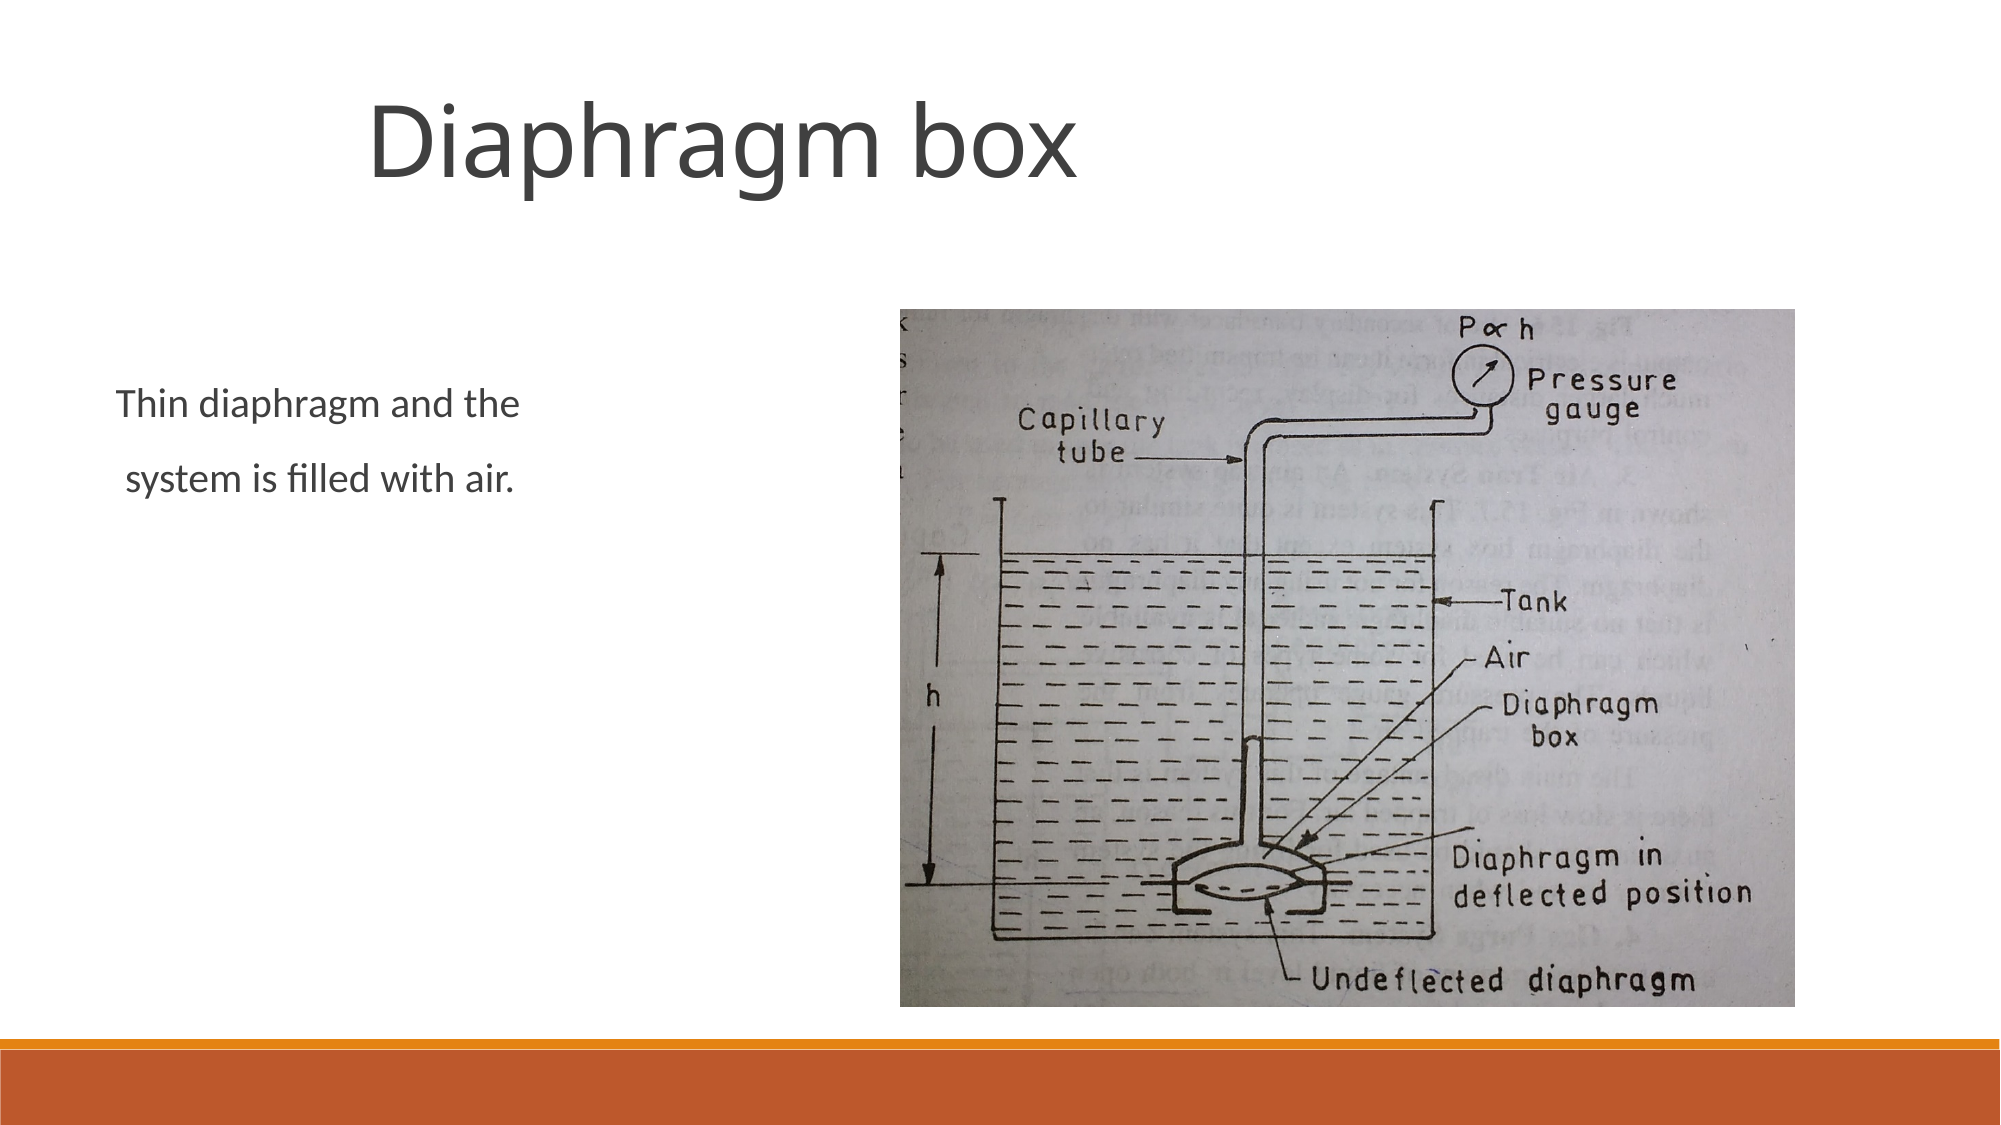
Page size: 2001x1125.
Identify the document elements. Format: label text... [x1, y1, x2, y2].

title Diaphragm box [350, 47, 2000, 206]
list Thin diaphragm and the system is filled with air. [115, 374, 896, 925]
picture [899, 308, 1796, 1007]
